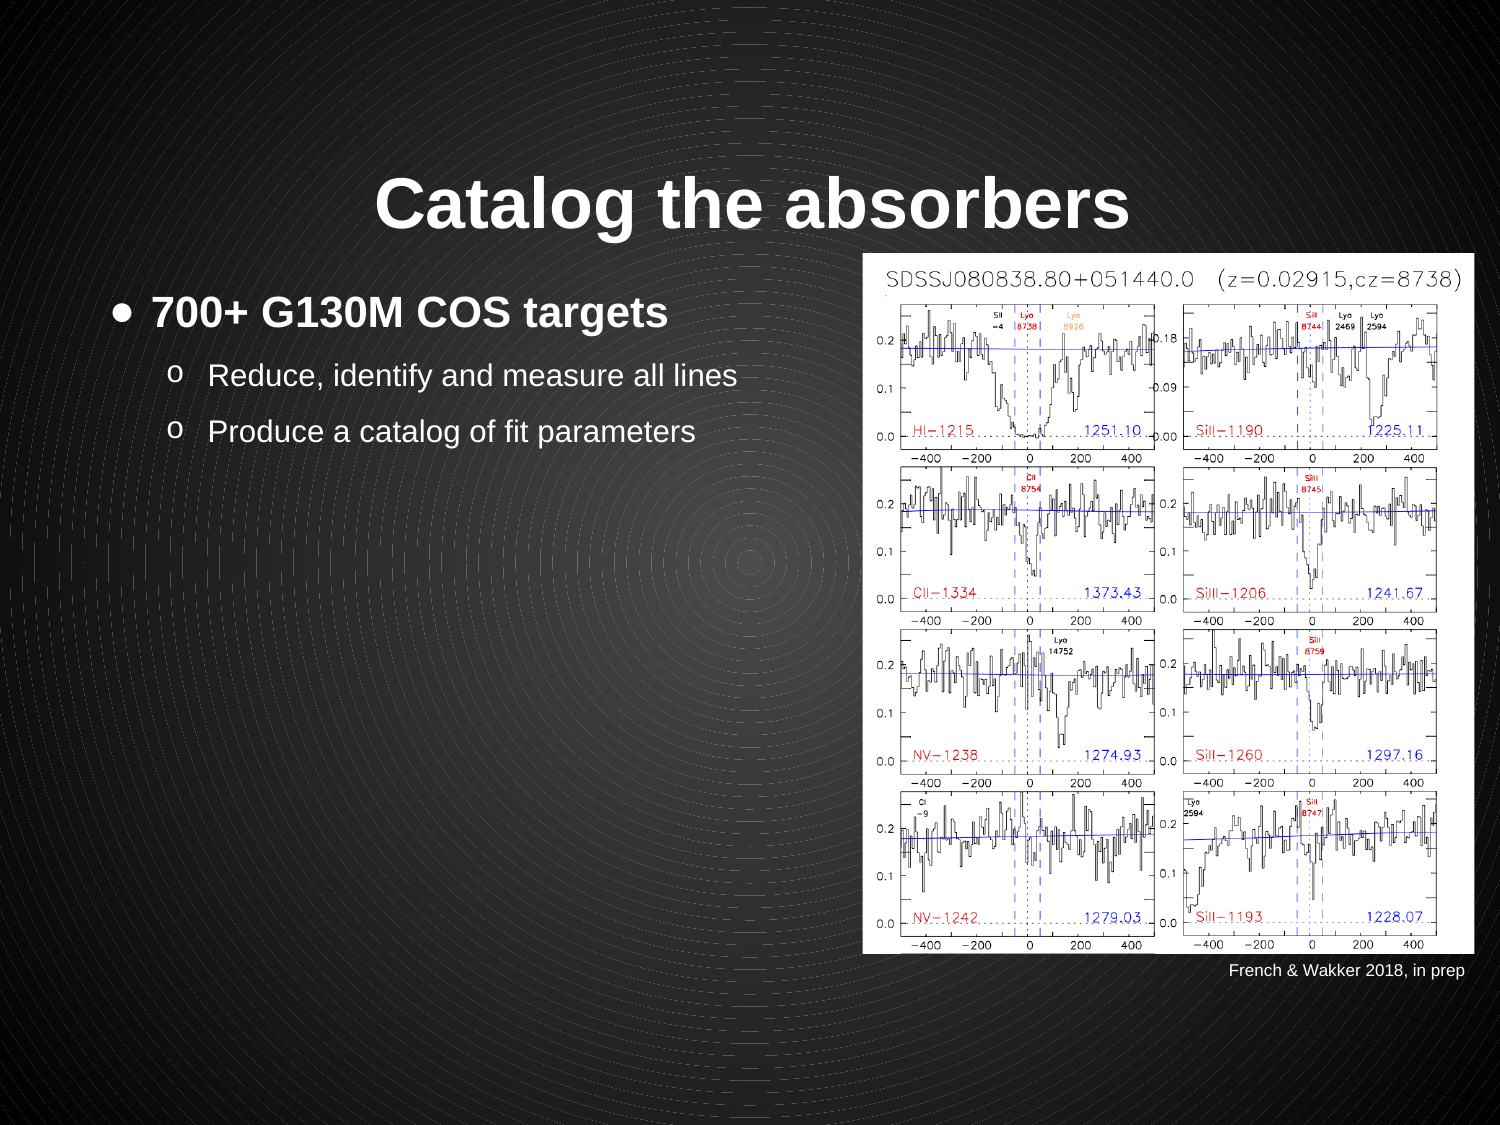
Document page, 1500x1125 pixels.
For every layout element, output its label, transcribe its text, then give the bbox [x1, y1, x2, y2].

list 700+ G130M COS targets Reduce, identify and measure all lines Produce a catalog of fit parameters [93, 242, 863, 872]
text_box French & Wakker 2018, in prep [1213, 952, 1481, 988]
list 700+ G130M COS targets Reduce, identify and measure all lines Produce a catalog of fit parameters [1148, 242, 1407, 251]
picture [862, 252, 1475, 955]
text_box Catalog the absorbers [359, 149, 1148, 251]
